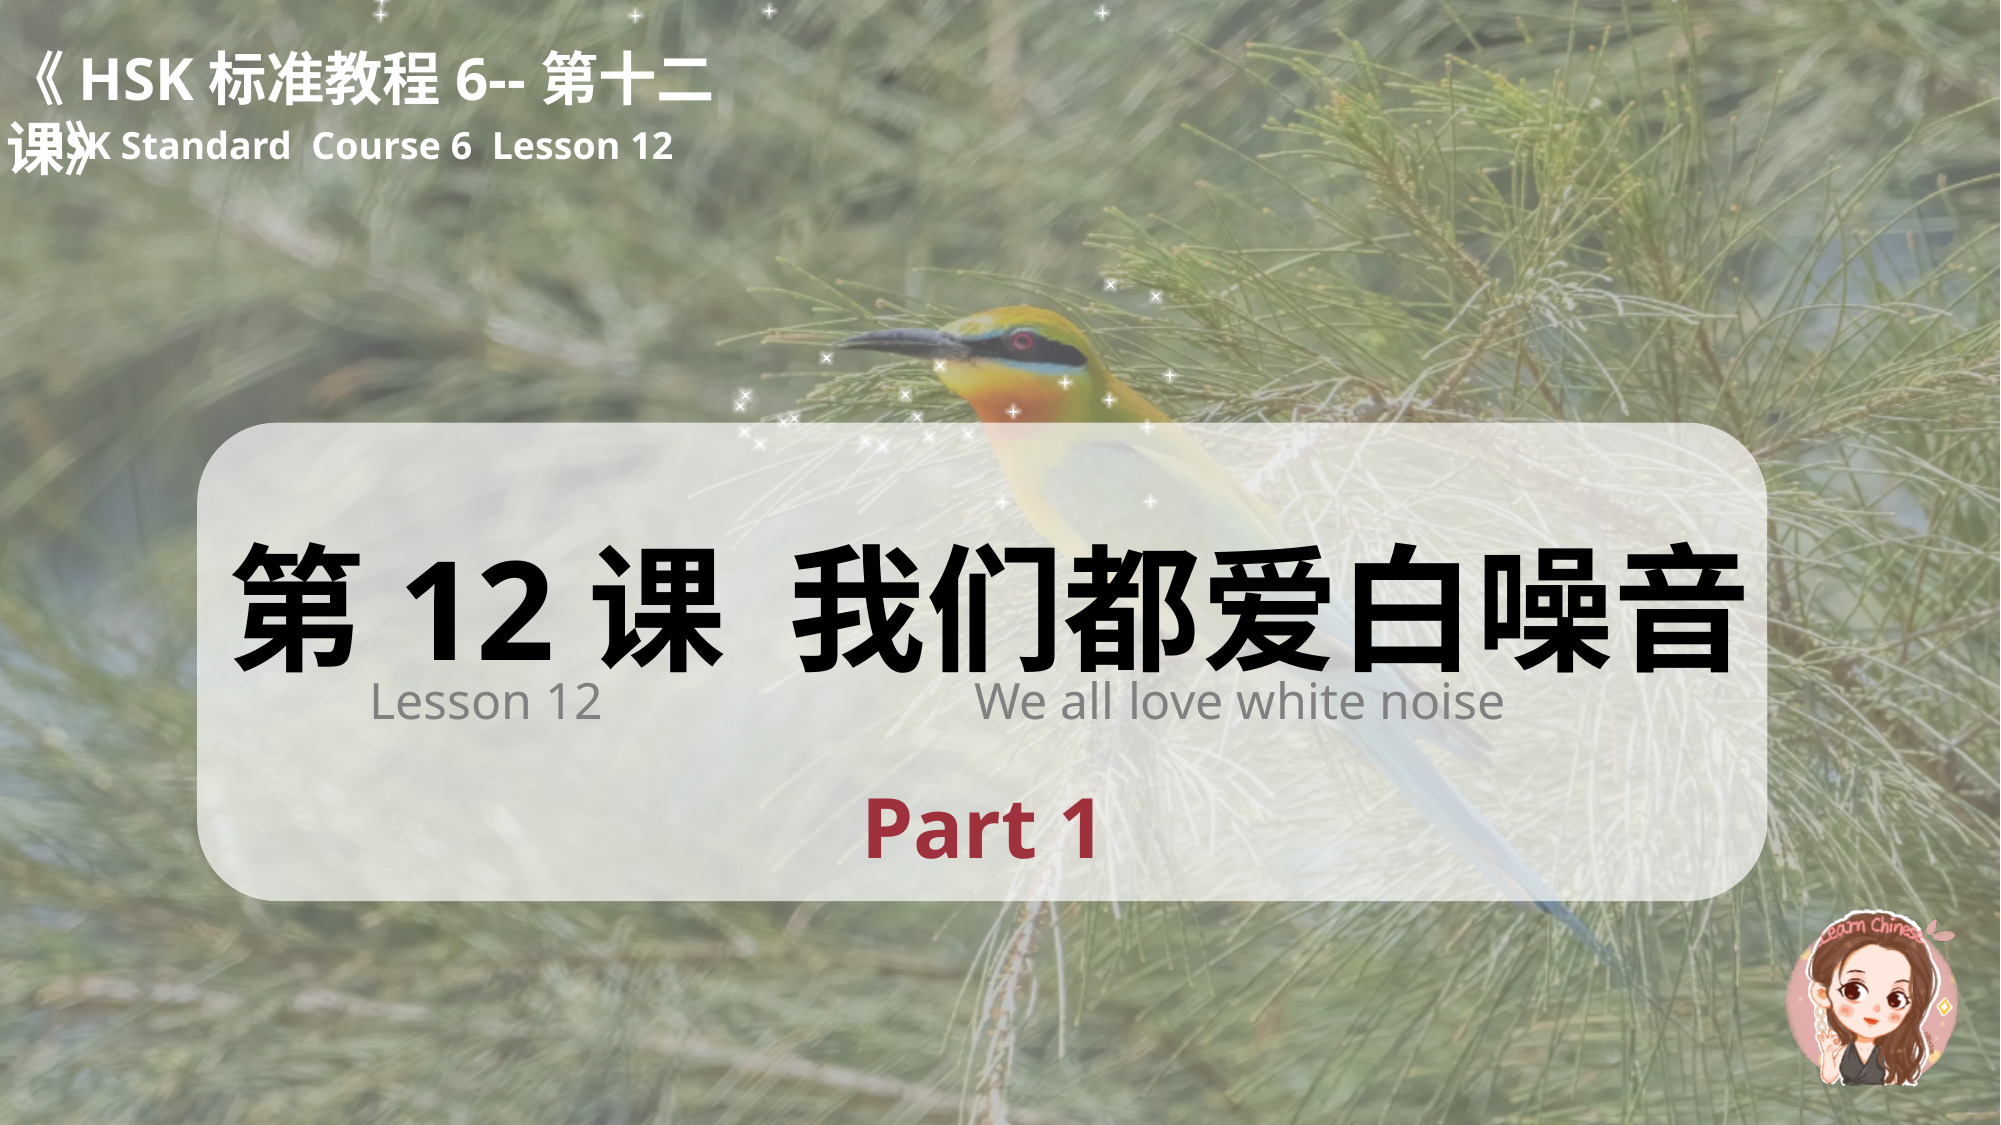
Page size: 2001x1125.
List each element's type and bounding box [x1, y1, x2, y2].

text_box [197, 422, 1909, 902]
picture [0, 0, 2001, 1125]
